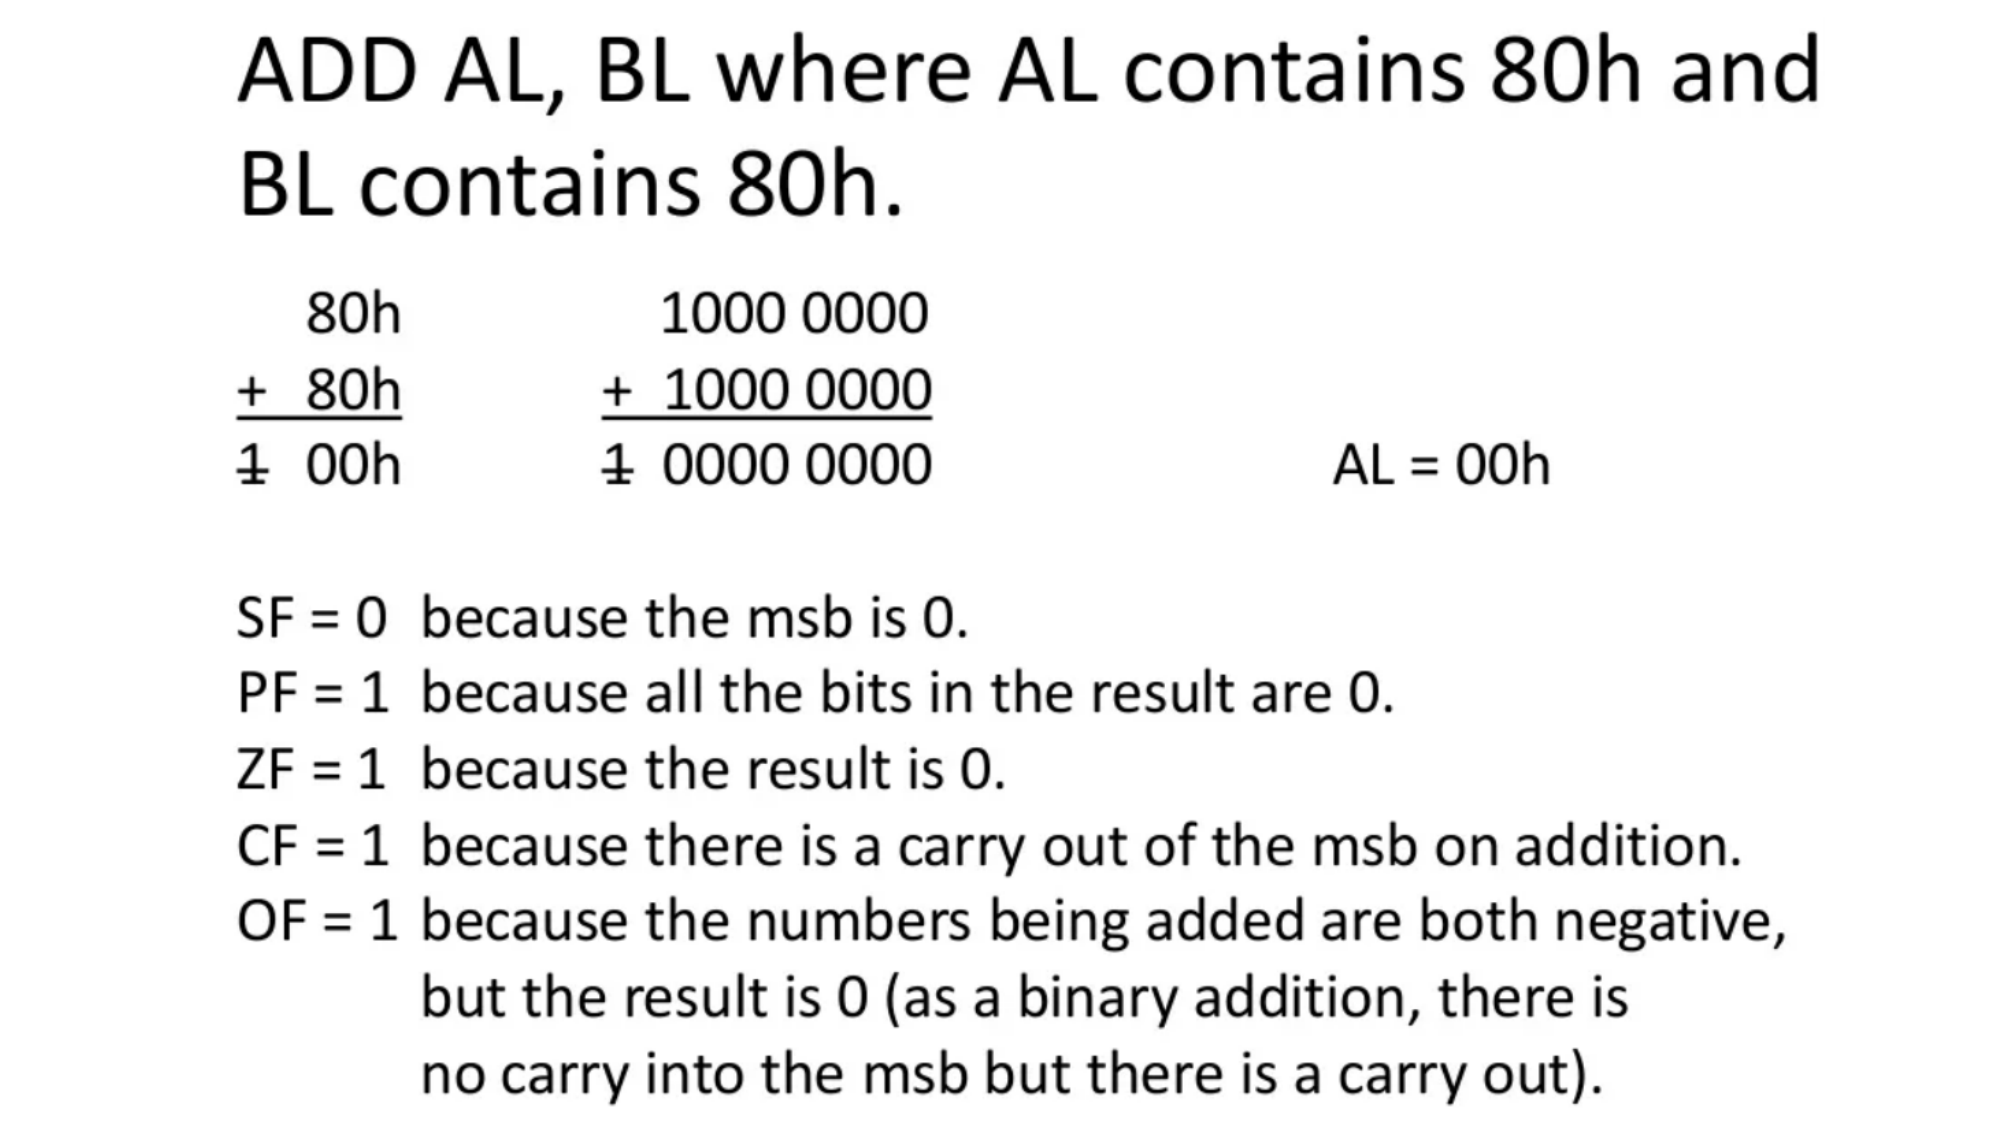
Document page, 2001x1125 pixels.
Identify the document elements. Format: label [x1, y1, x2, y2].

picture [174, 17, 1825, 1108]
